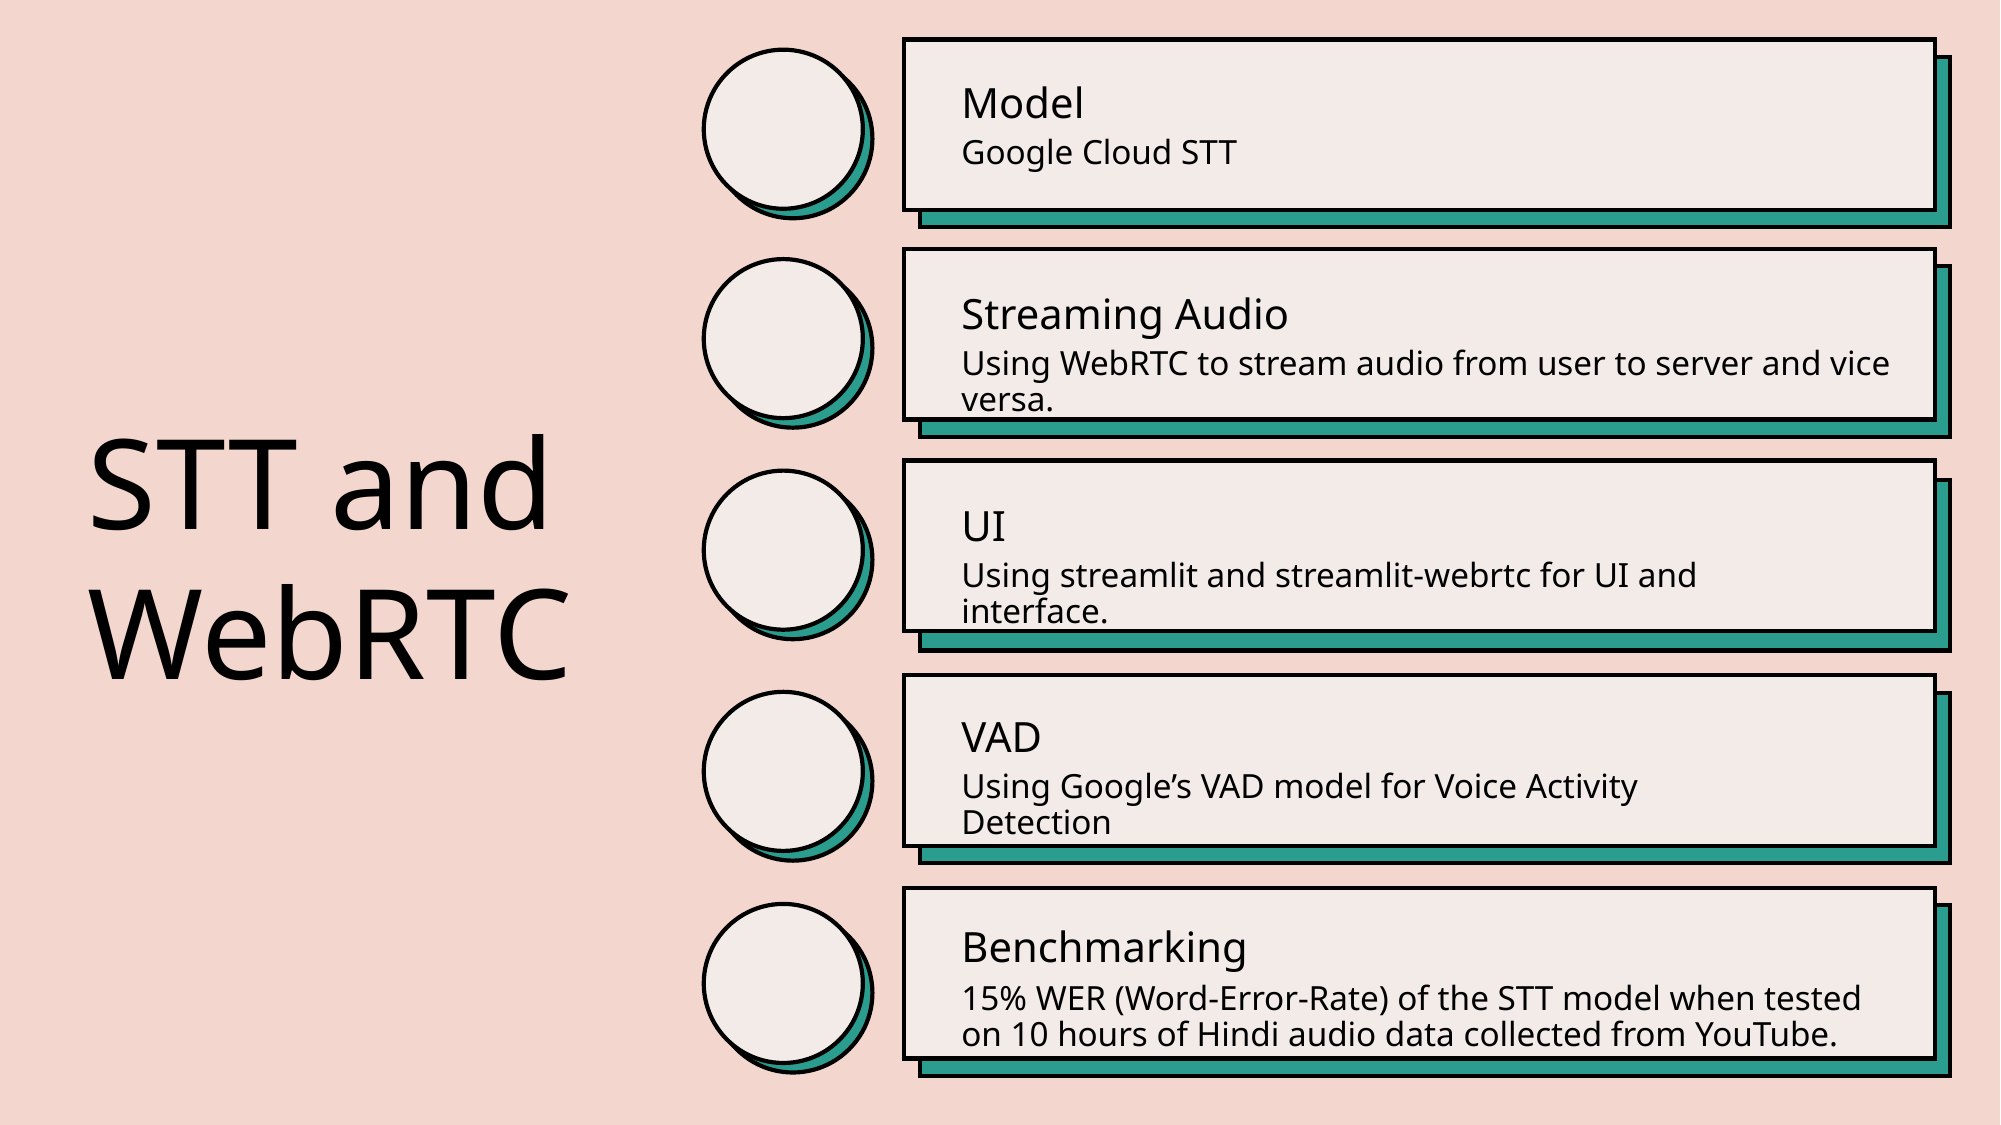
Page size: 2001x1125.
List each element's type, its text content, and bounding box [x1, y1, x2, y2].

title STT and WebRTC [72, 319, 647, 789]
list UI [946, 498, 1577, 551]
list Using Google’s VAD model for Voice Activity Detection [946, 762, 1772, 819]
list Model [946, 75, 1577, 128]
list VAD [946, 709, 1577, 762]
list Benchmarking [946, 918, 1577, 974]
list Using WebRTC to stream audio from user to server and vice versa. [946, 339, 1908, 396]
list Google Cloud STT [946, 128, 1772, 184]
list Streaming Audio [946, 286, 1577, 339]
list 15% WER (Word-Error-Rate) of the STT model when tested on 10 hours of Hindi audio data collected from YouTube. [946, 974, 1889, 1030]
list Using streamlit and streamlit-webrtc for UI and interface. [946, 551, 1772, 607]
